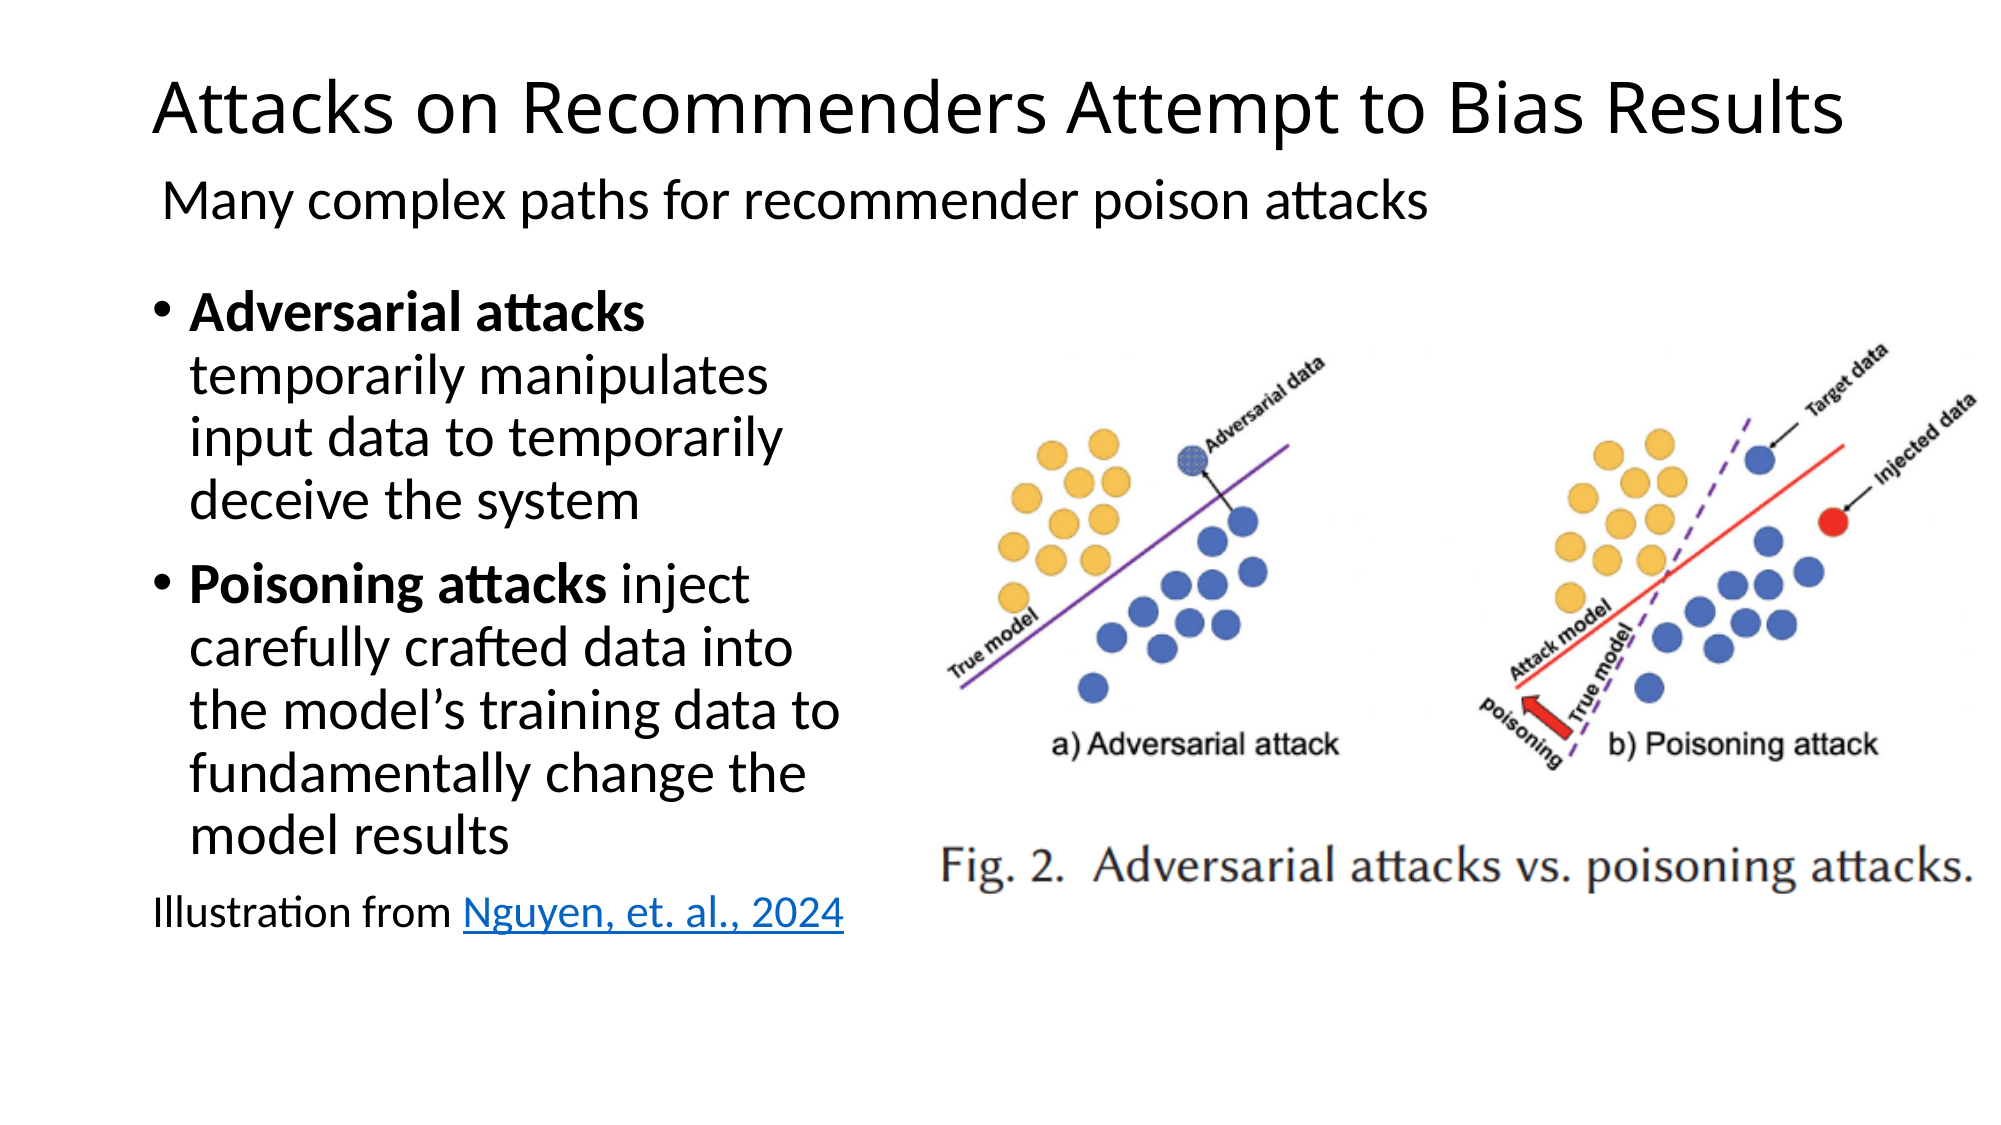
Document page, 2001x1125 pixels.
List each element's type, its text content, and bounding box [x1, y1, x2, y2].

picture [921, 332, 1989, 901]
text_box Many complex paths for recommender poison attacks [146, 161, 1890, 264]
title Attacks on Recommenders Attempt to Bias Results [137, 59, 1863, 162]
list Adversarial attacks temporarily manipulates input data to temporarily deceive the system Poisoning attacks inject carefully crafted data into the model’s training data to fundamentally change the model results Illustration from Nguyen, et. al., 2024 [137, 273, 873, 1095]
